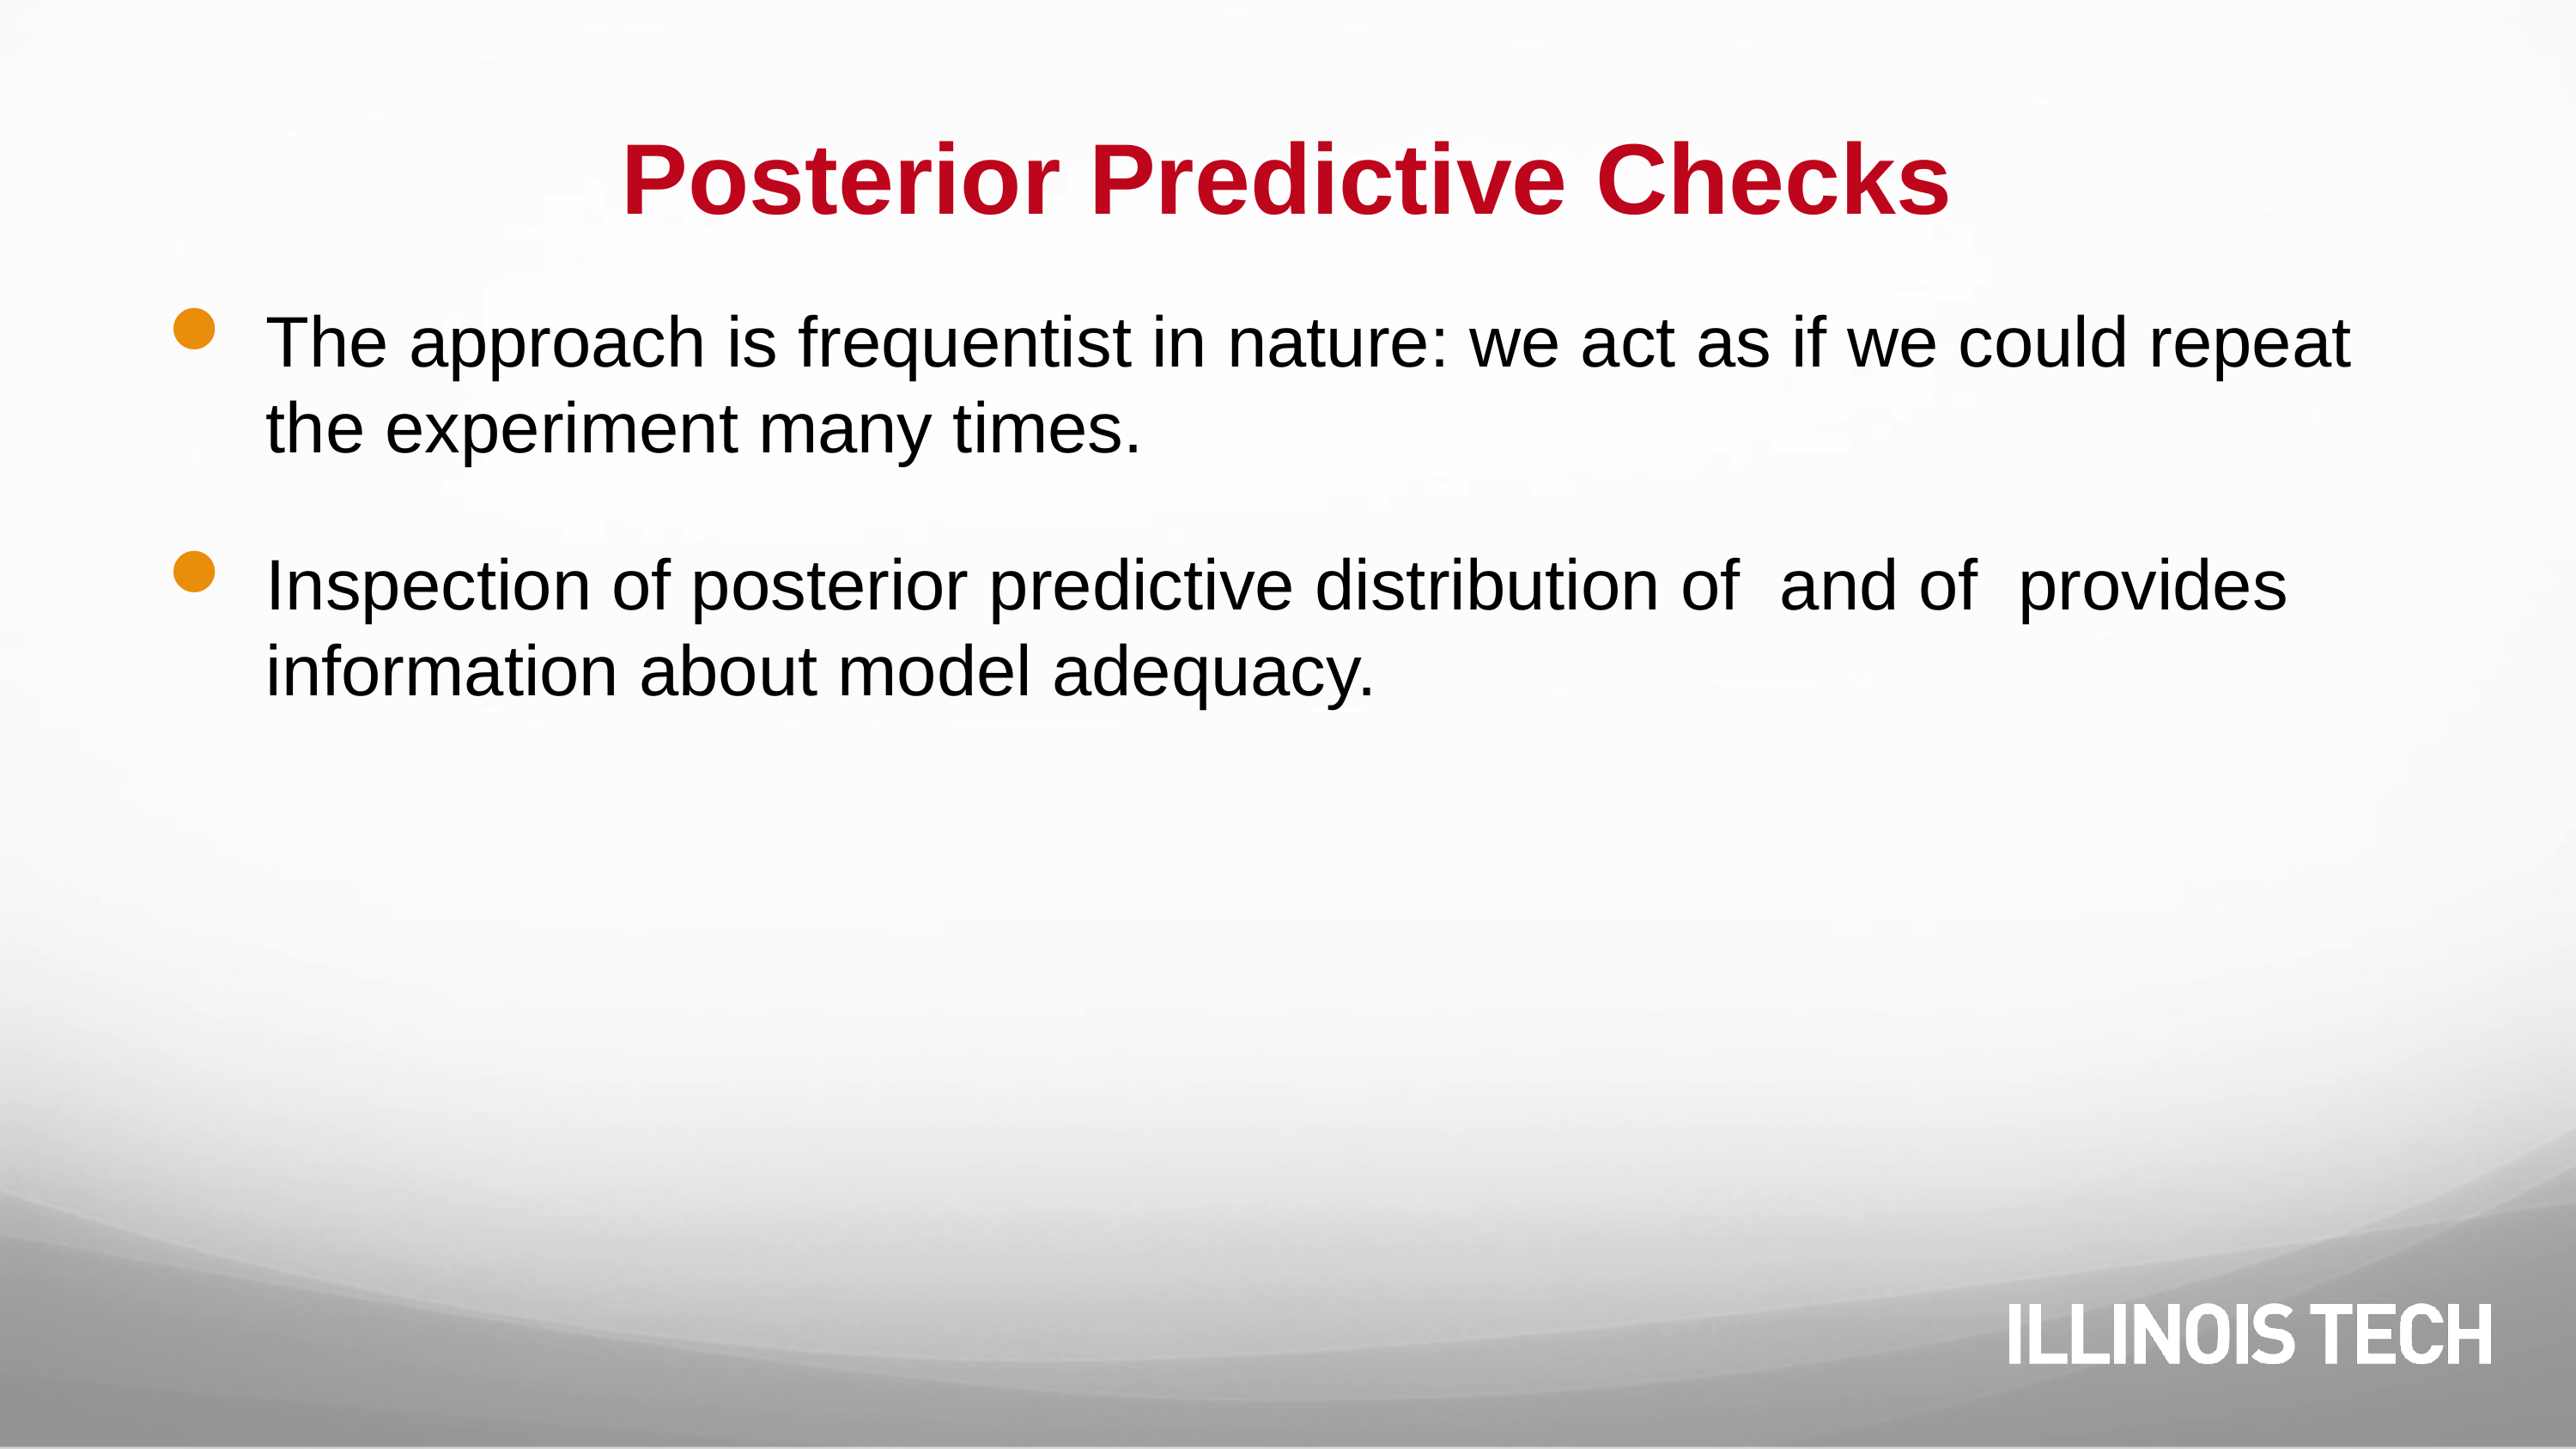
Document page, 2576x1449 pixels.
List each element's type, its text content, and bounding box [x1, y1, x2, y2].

title Posterior Predictive Checks [155, 22, 2421, 241]
picture [0, 0, 2576, 1449]
